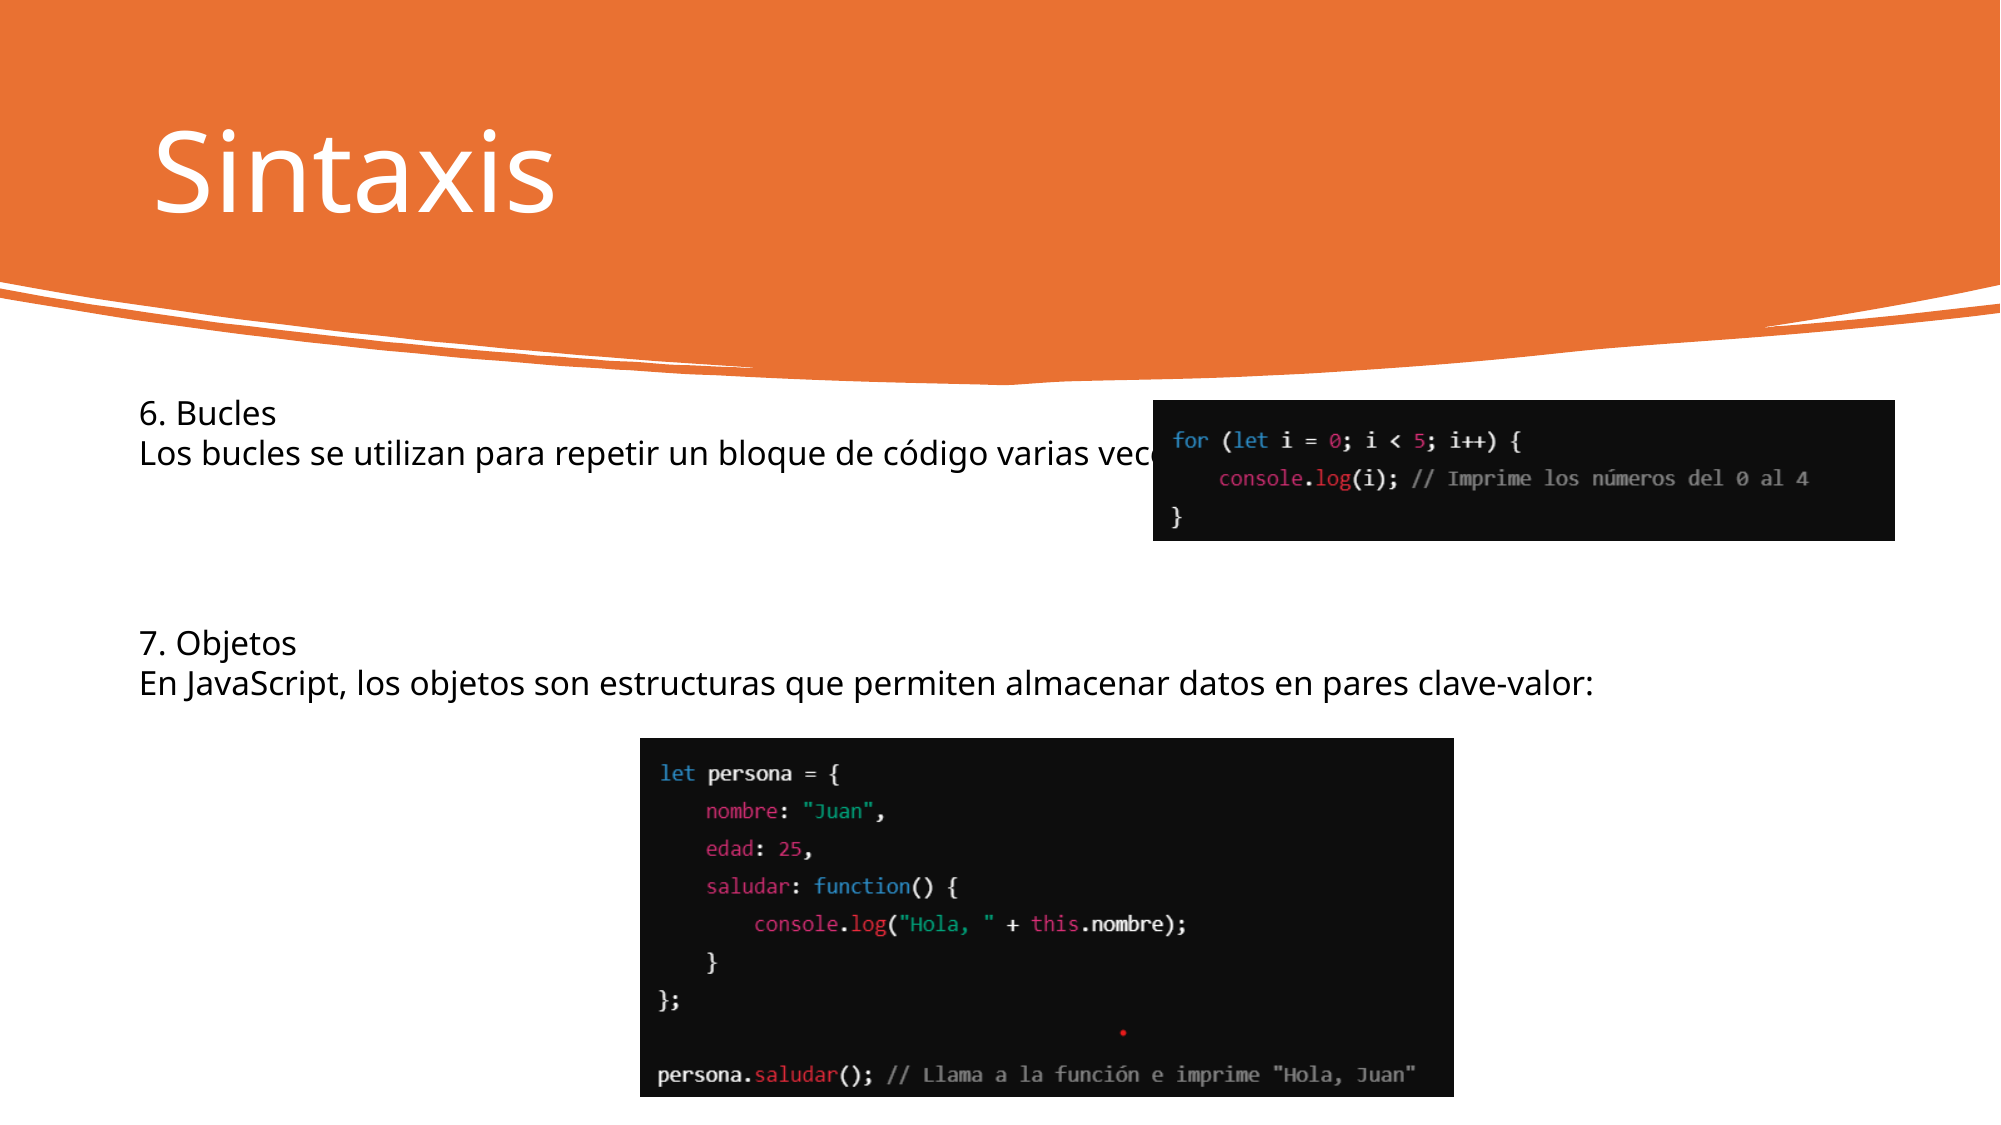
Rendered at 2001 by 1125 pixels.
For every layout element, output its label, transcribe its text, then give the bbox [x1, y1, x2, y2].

picture [1152, 399, 1896, 541]
text_box [0, 283, 699, 365]
picture [639, 738, 1454, 1097]
text_box 7. Objetos En JavaScript, los objetos son estructuras que permiten almacenar datos en pares clave-valor: [124, 614, 1915, 710]
text_box [0, 298, 2000, 1125]
text_box [0, 0, 2000, 385]
text_box 6. Bucles Los bucles se utilizan para repetir un bloque de código varias veces: [124, 385, 1915, 480]
title Sintaxis [137, 65, 1863, 287]
text_box [1785, 286, 2000, 325]
